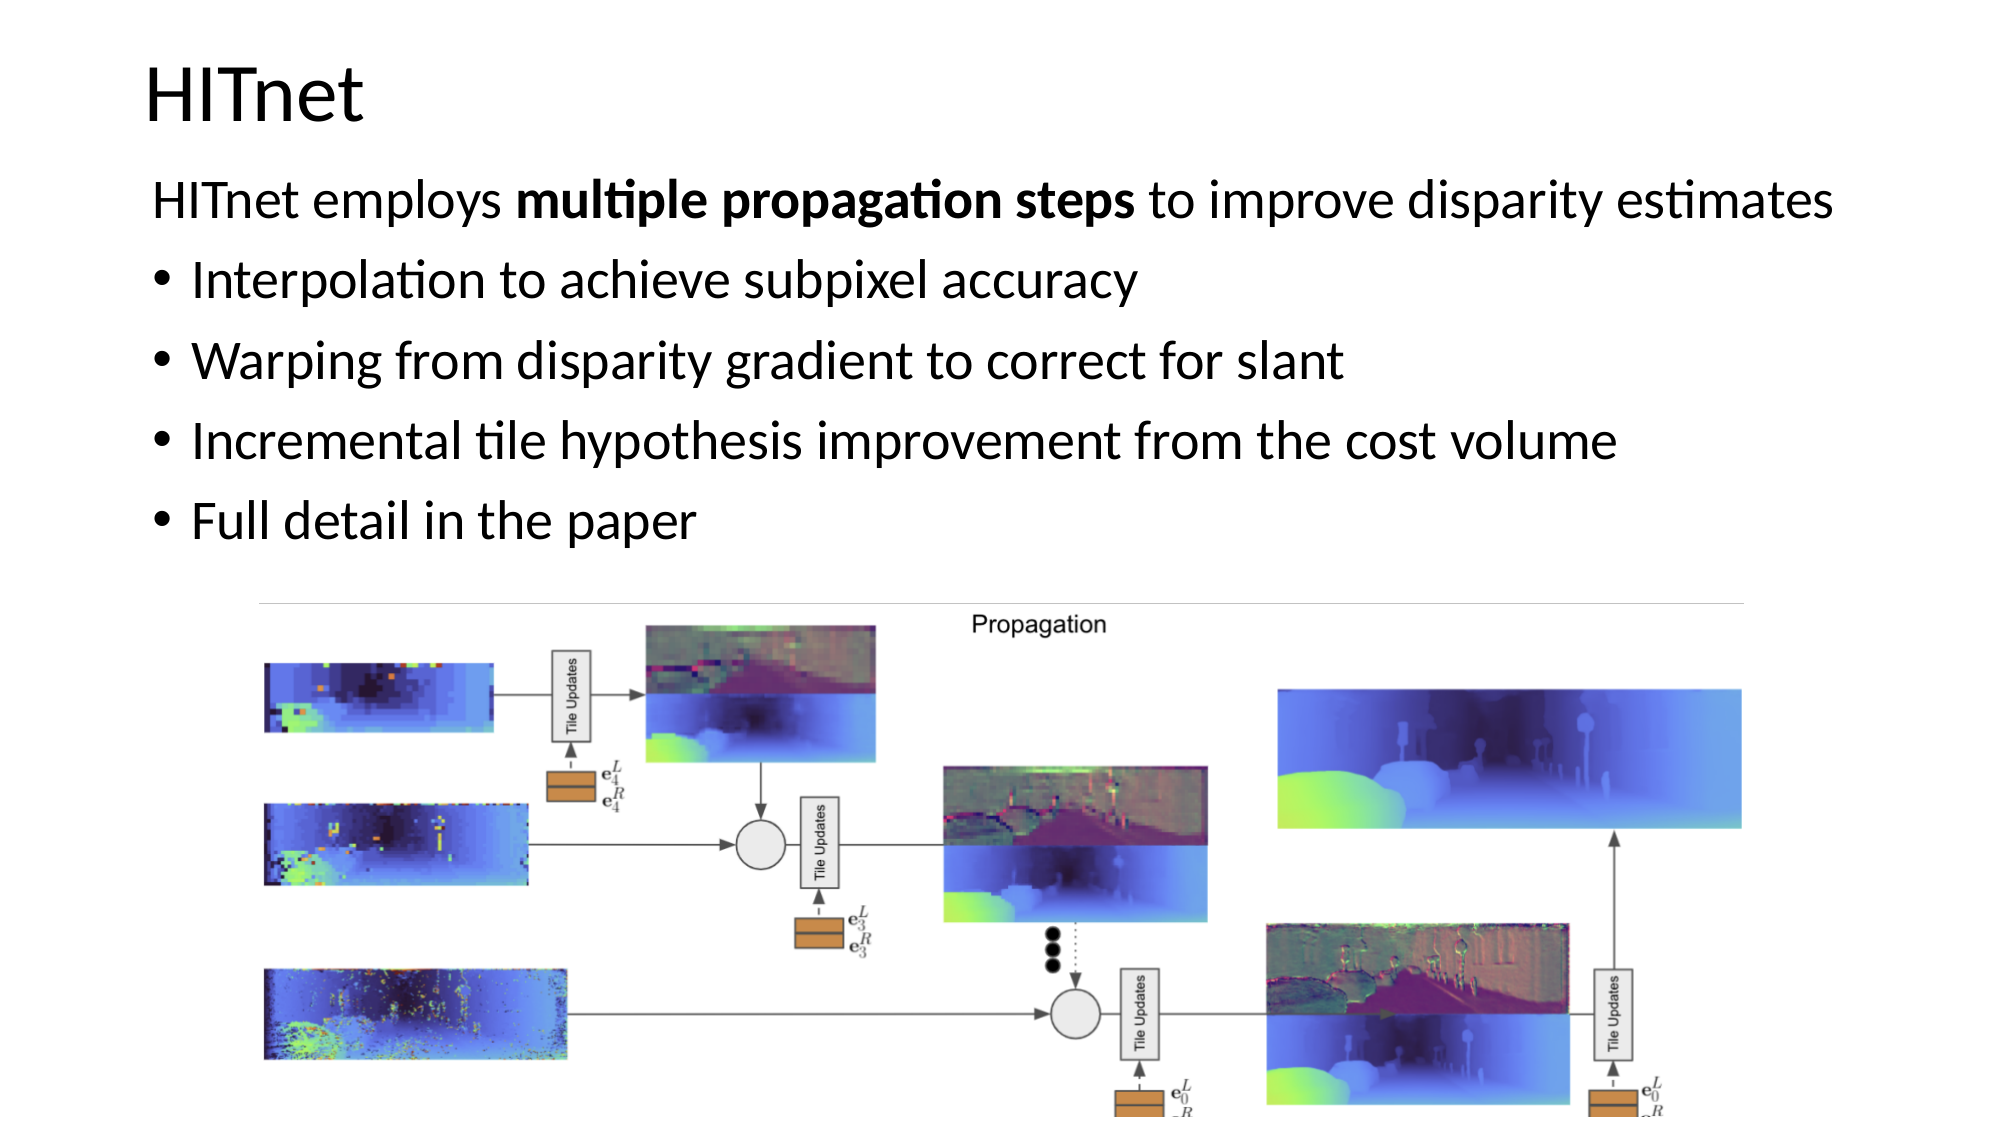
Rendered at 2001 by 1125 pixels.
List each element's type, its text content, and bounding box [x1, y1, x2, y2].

list HITnet employs multiple propagation steps to improve disparity estimates Interpolation to achieve subpixel accuracy Warping from disparity gradient to correct for slant Incremental tile hypothesis improvement from the cost volume Full detail in the paper [137, 163, 1863, 577]
picture [256, 603, 1744, 1118]
title HITnet [129, 22, 1855, 166]
